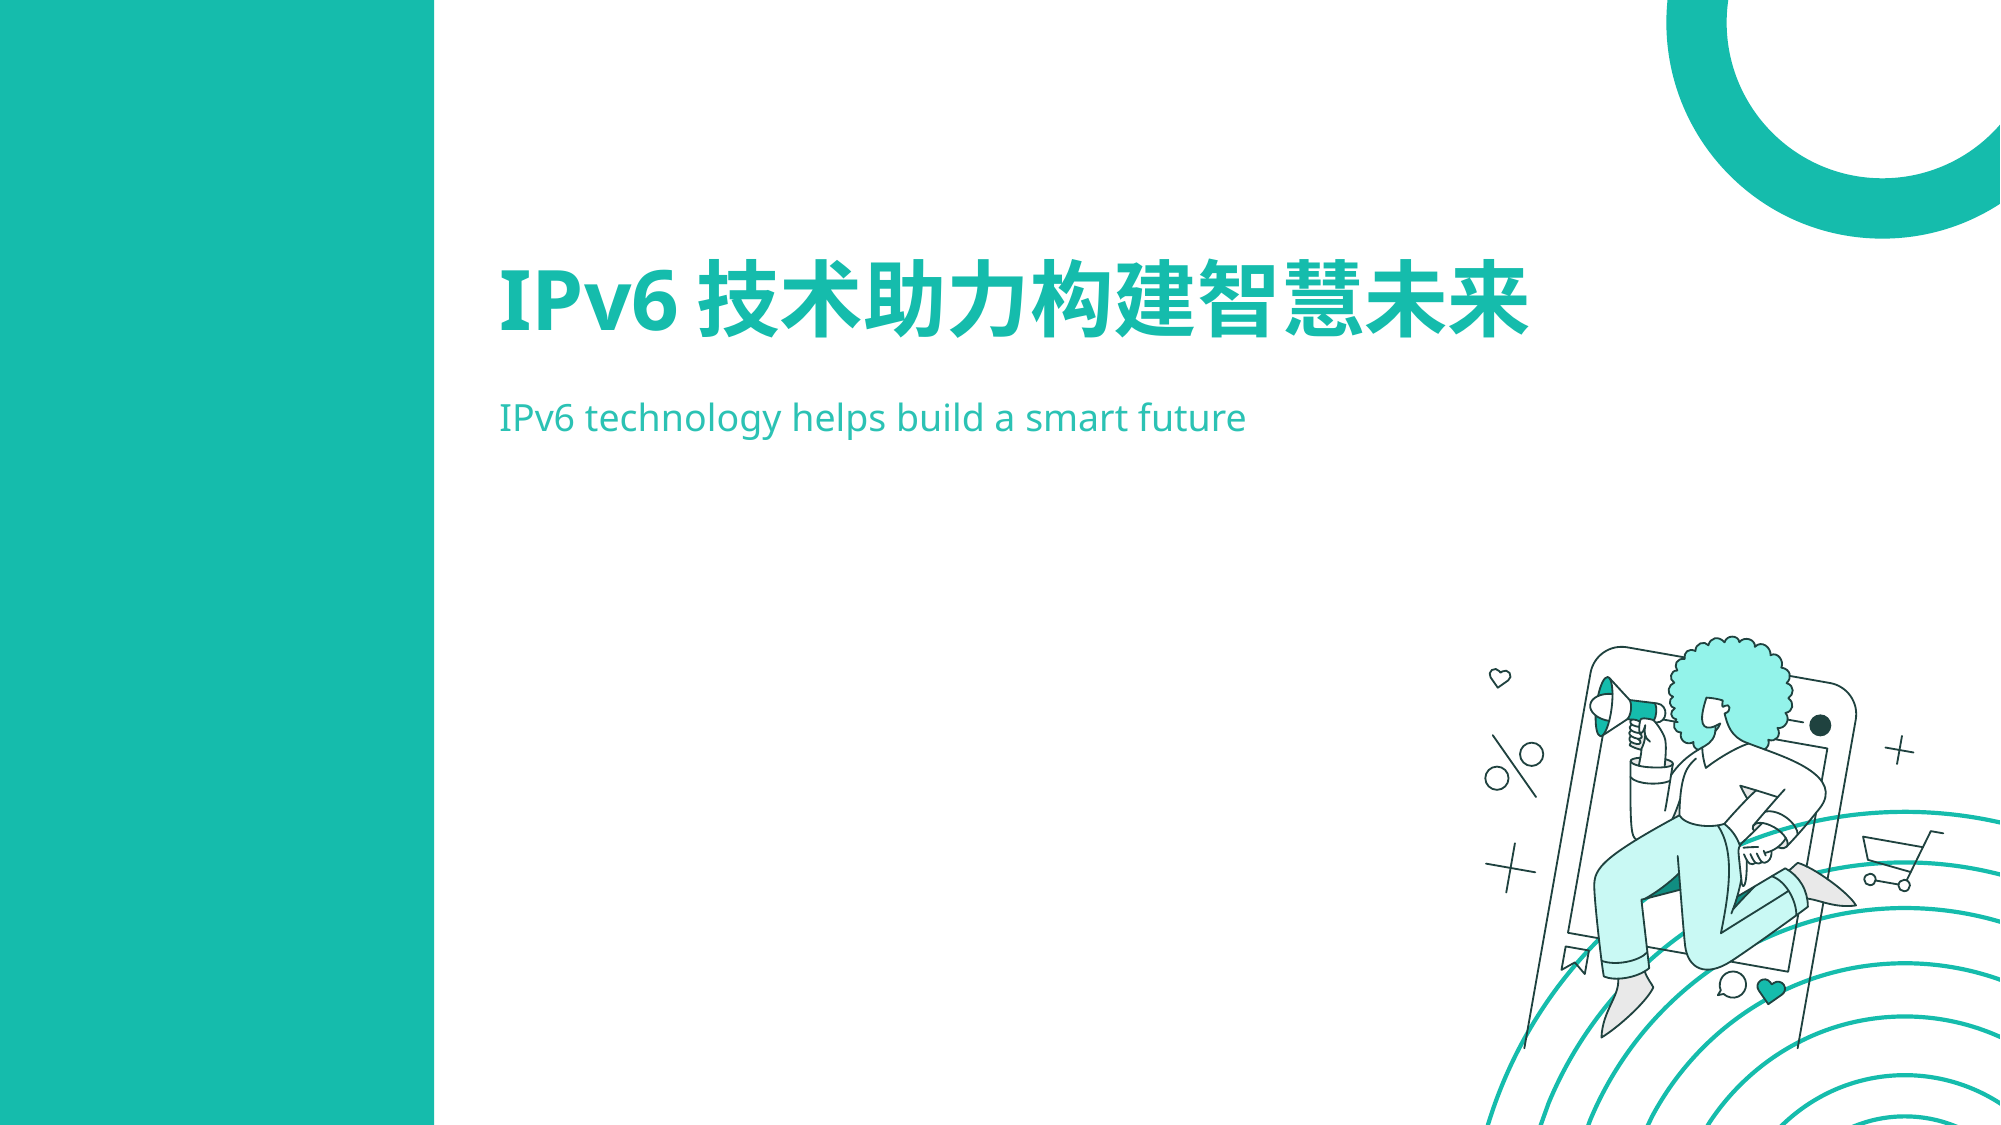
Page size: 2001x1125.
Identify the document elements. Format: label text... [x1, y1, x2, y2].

text_box IPv6技术助力构建智慧未来 [484, 212, 1870, 365]
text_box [1485, 811, 2000, 1125]
text_box [1665, 0, 2000, 240]
text_box [0, 0, 435, 1125]
text_box IPv6 technology helps build a smart future [484, 383, 1652, 524]
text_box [1485, 636, 1944, 1049]
